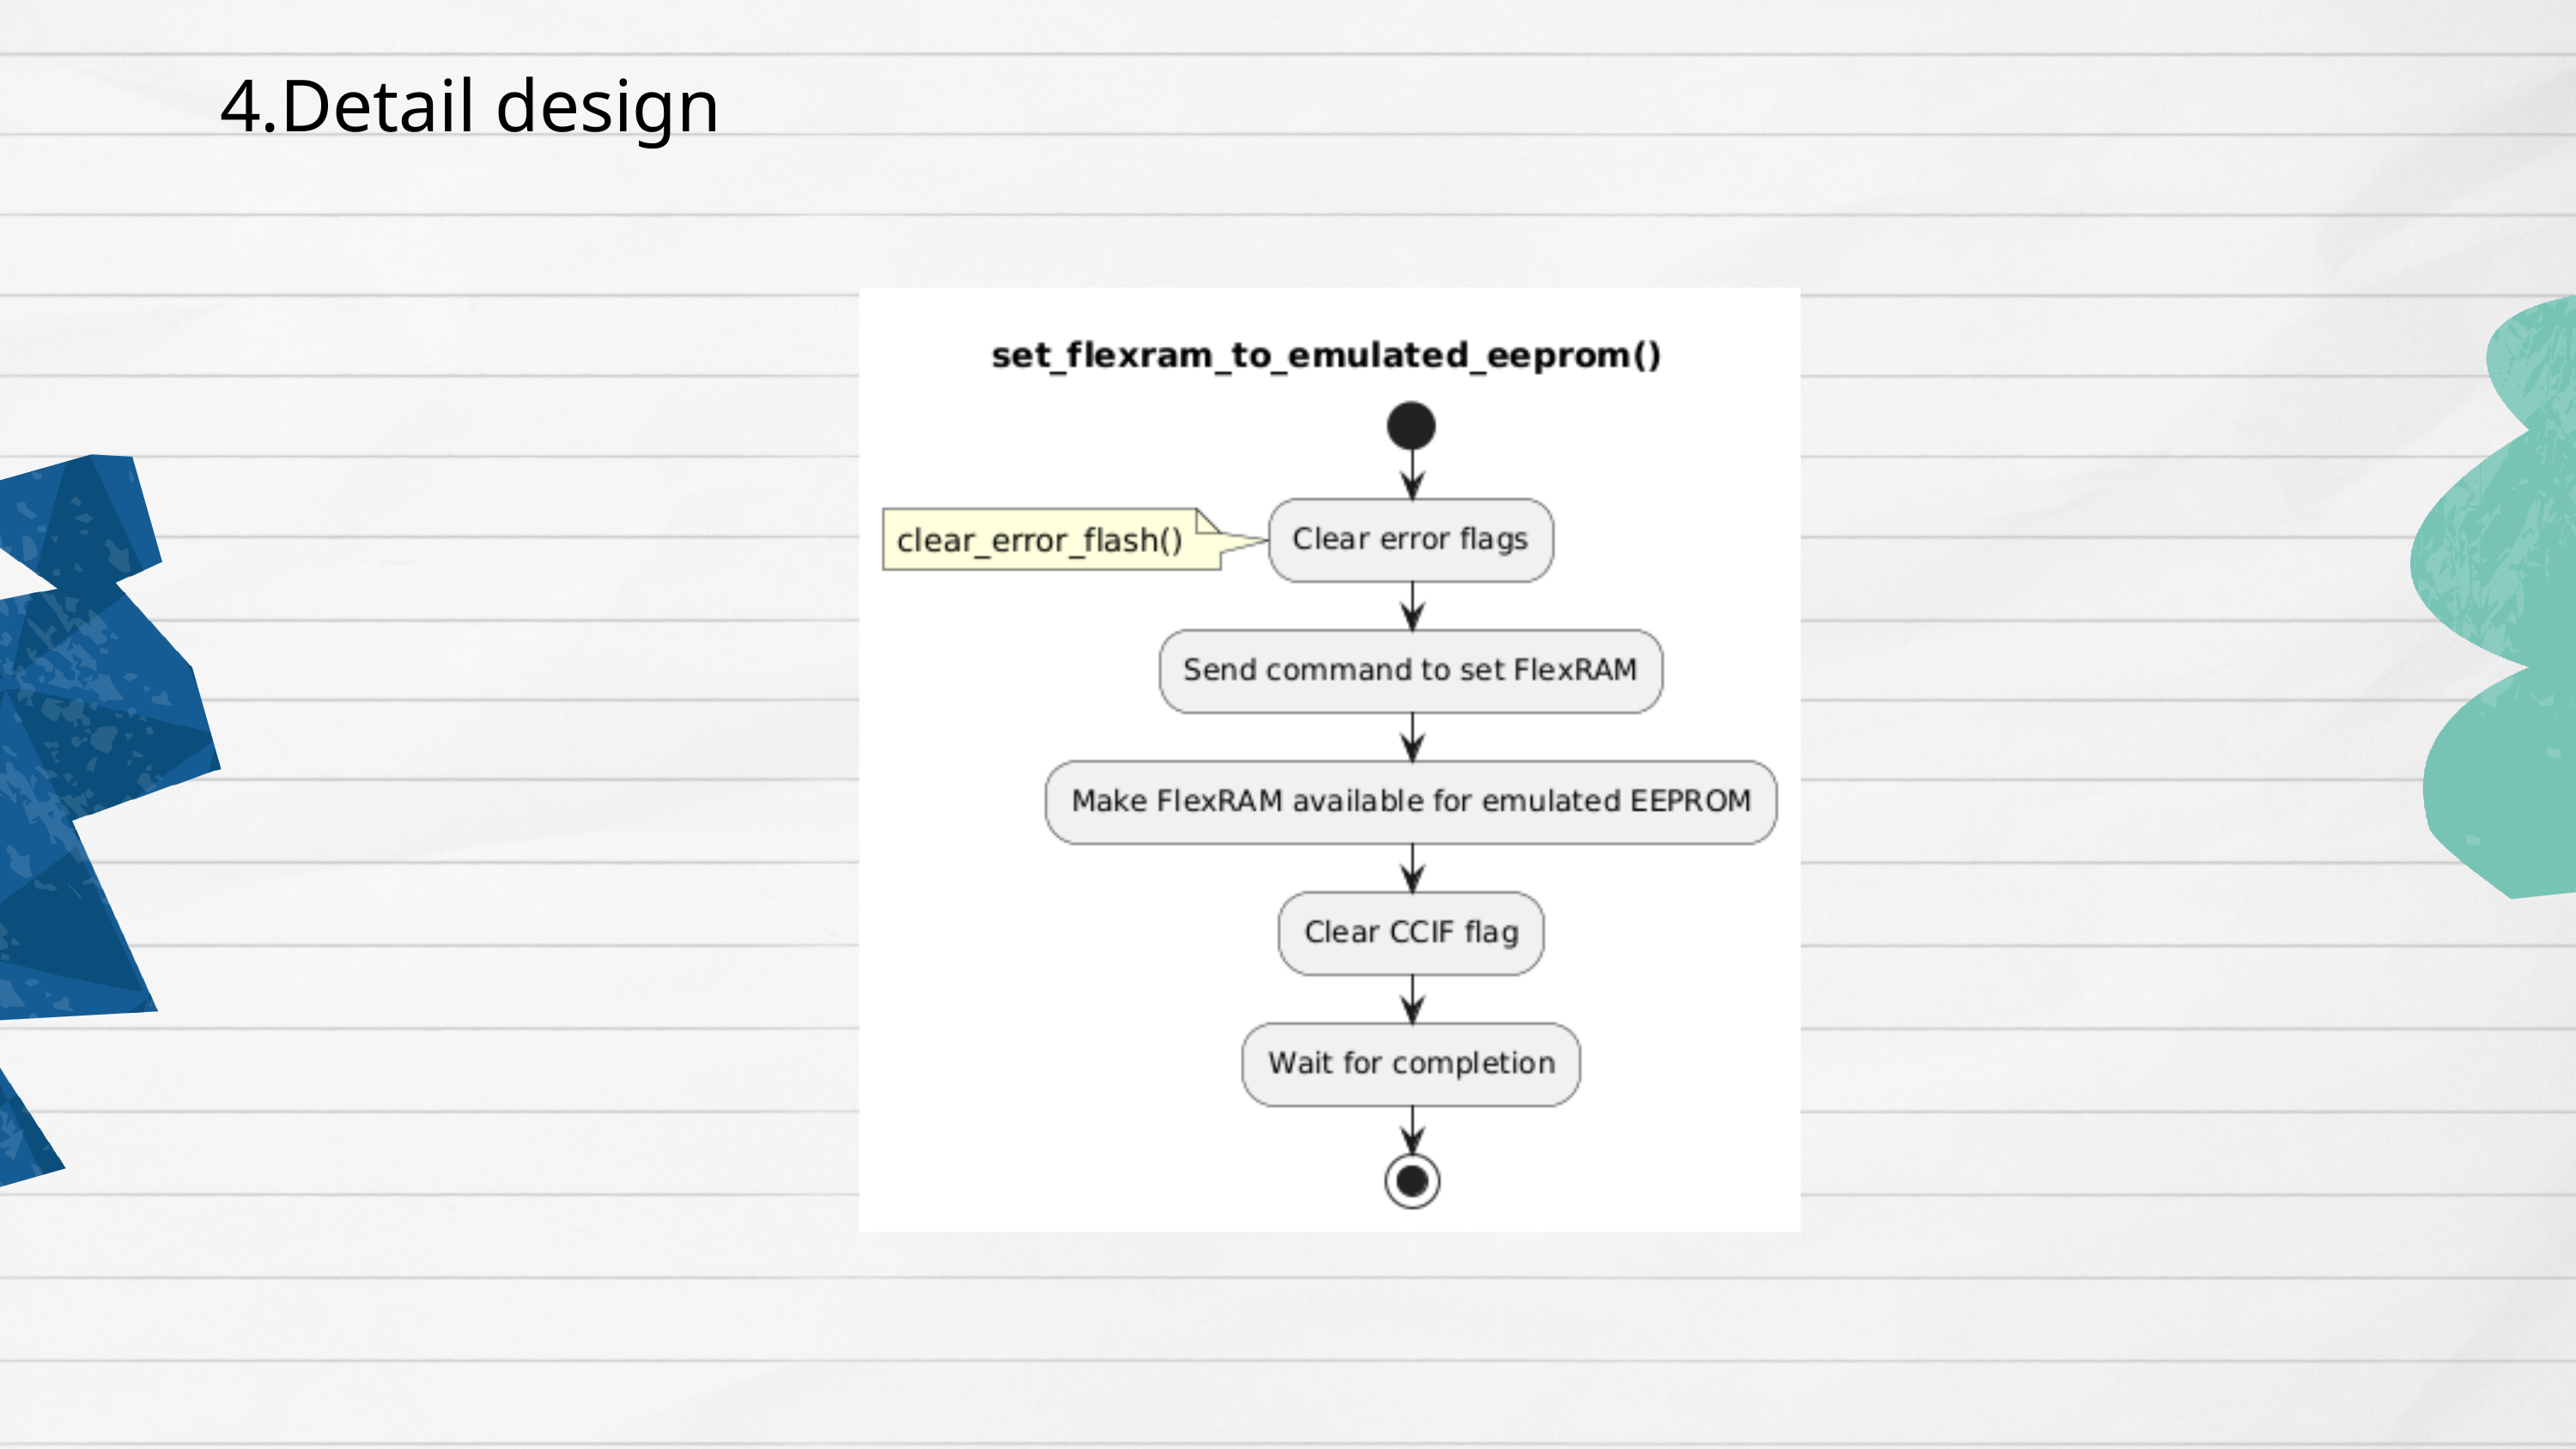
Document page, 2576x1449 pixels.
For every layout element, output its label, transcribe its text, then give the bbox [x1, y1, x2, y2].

text_box 4.Detail design [166, 45, 776, 147]
text_box [0, 0, 2576, 1449]
text_box [0, 443, 315, 1187]
text_box [859, 288, 1801, 1232]
text_box [2261, 283, 2576, 919]
